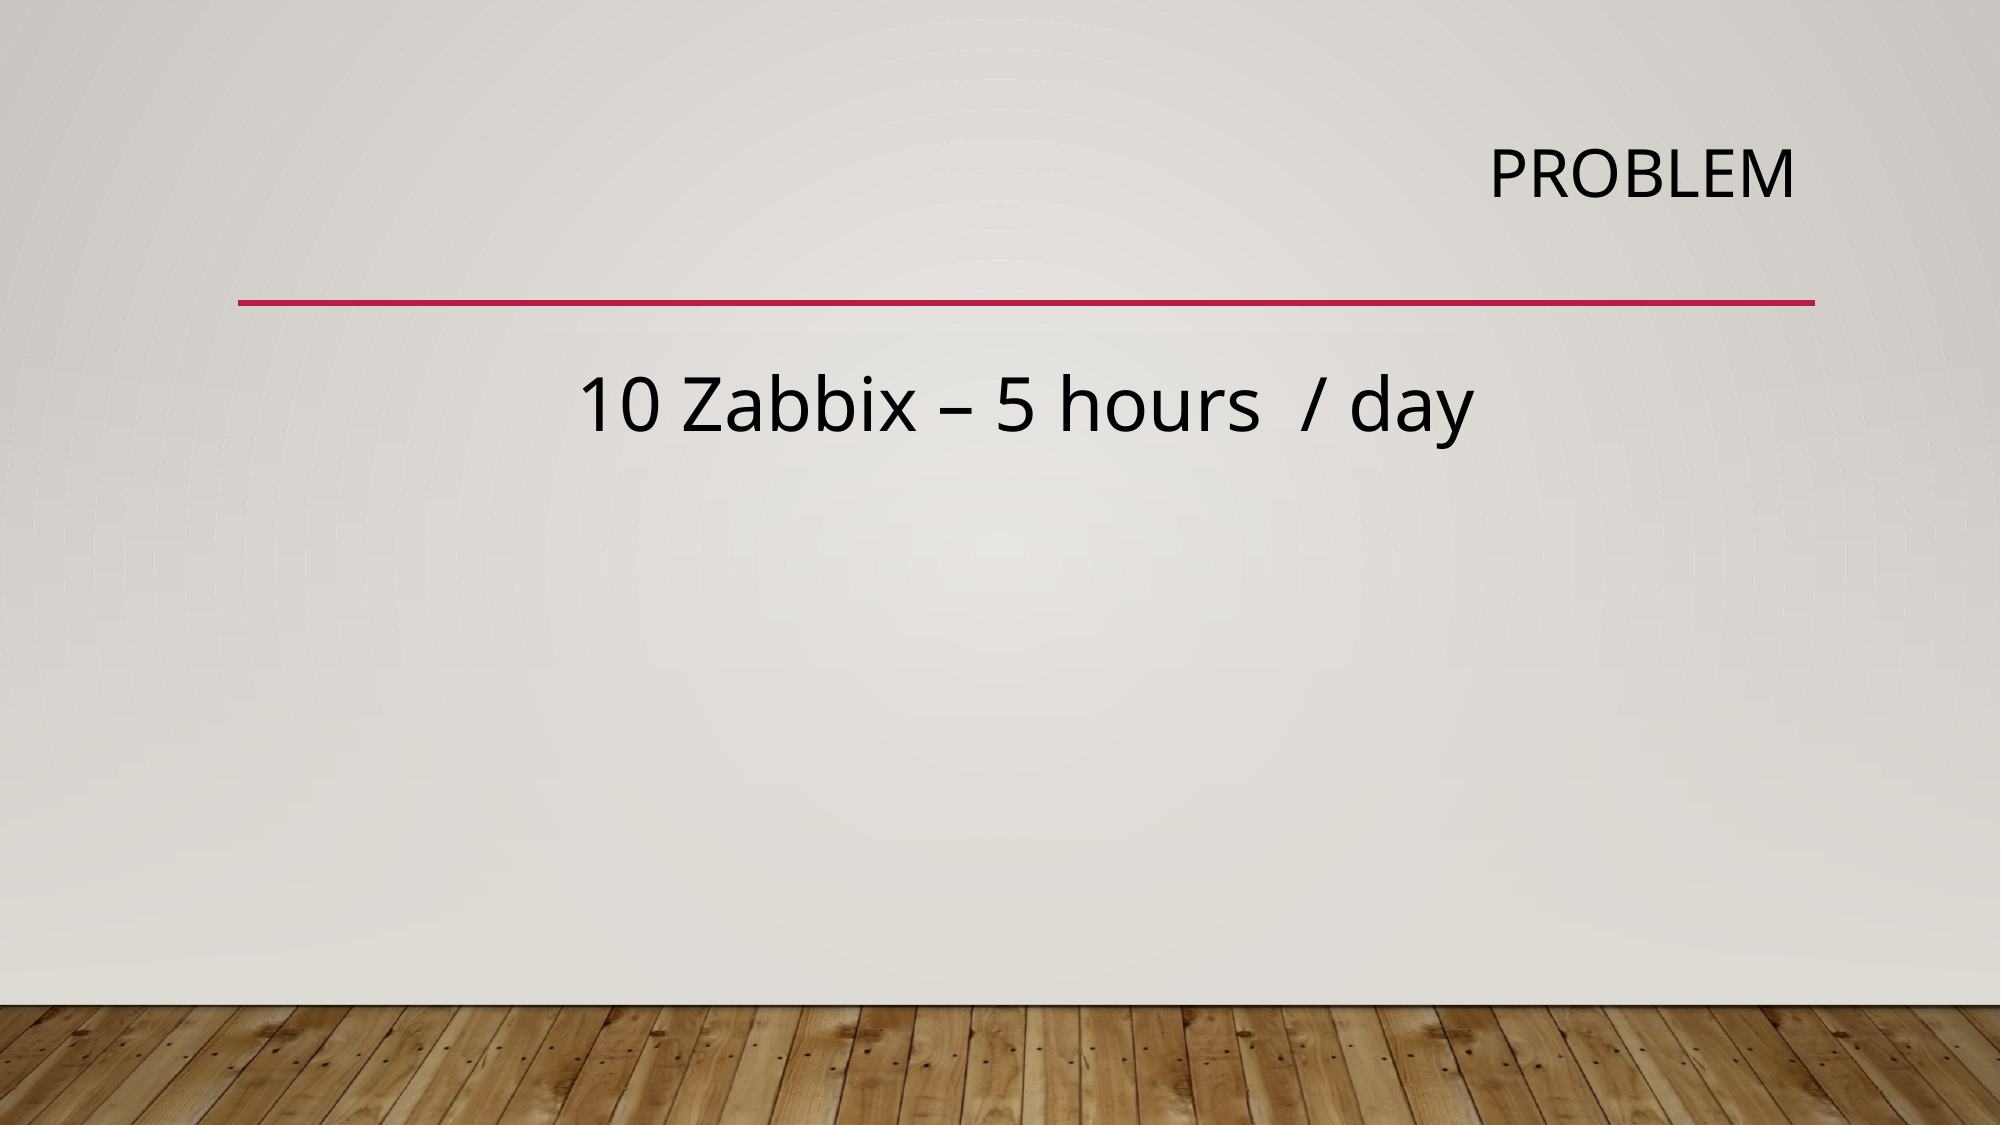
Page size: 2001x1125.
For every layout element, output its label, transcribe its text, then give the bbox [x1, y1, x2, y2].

picture [0, 1005, 2000, 1125]
list 10 Zabbix – 5 hours / day [238, 330, 1814, 897]
title Problem [238, 131, 1814, 305]
